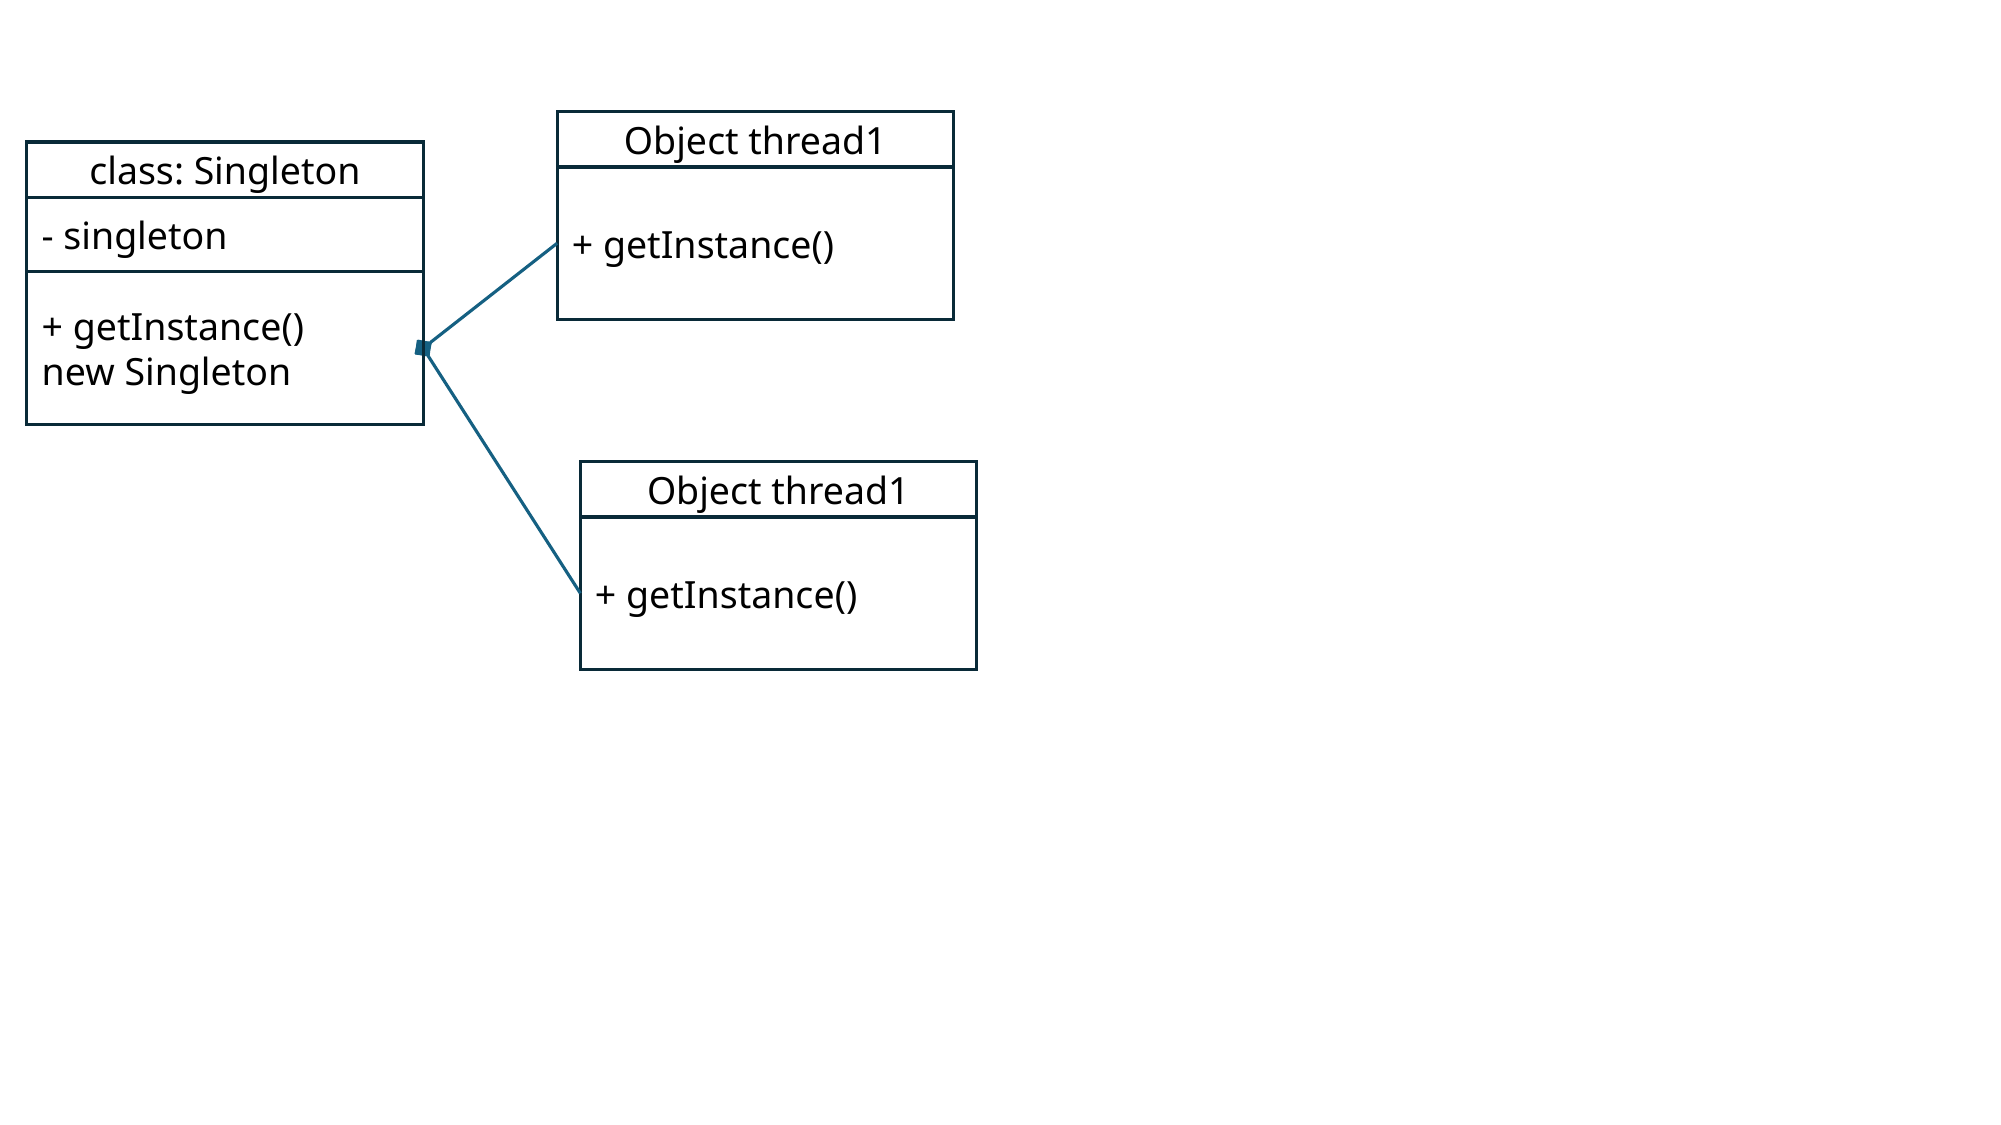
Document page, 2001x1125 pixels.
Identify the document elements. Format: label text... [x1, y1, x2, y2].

text_box Object thread1 [581, 460, 978, 515]
text_box + getInstance() [556, 165, 955, 321]
text_box + getInstance() [579, 515, 978, 671]
text_box class: Singleton [25, 140, 425, 196]
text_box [422, 347, 581, 594]
text_box - singleton [25, 196, 425, 270]
text_box Object thread1 [556, 110, 955, 165]
text_box + getInstance() new Singleton [25, 270, 422, 426]
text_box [422, 242, 558, 347]
